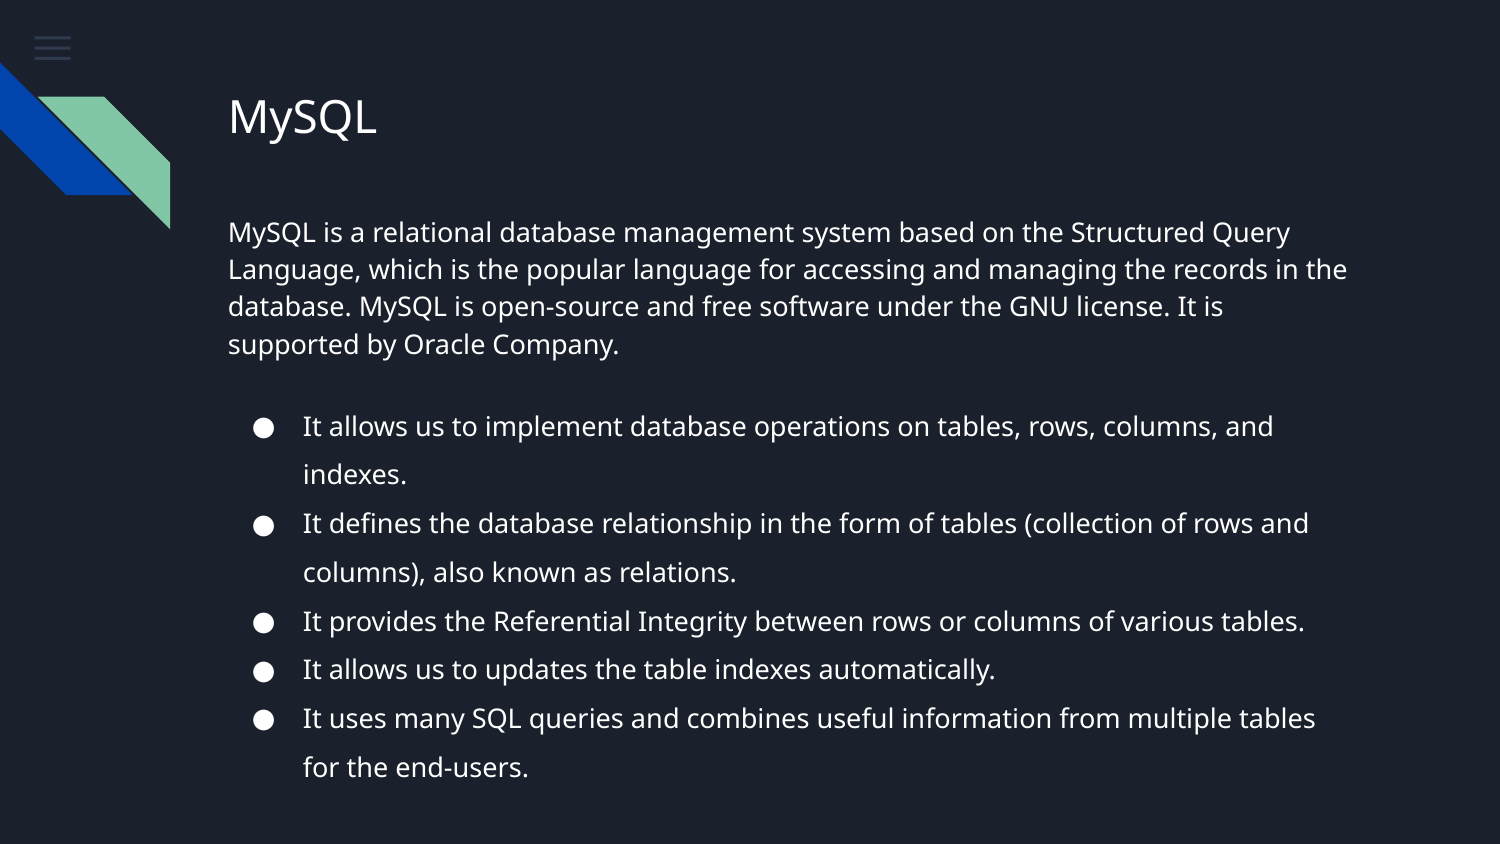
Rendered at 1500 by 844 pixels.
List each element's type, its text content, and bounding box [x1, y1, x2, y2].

list MySQL is a relational database management system based on the Structured Query Language, which is the popular language for accessing and managing the records in the database. MySQL is open-source and free software under the GNU license. It is supported by Oracle Company. It allows us to implement database operations on tables, rows, columns, and indexes. It defines the database relationship in the form of tables (collection of rows and columns), also known as relations. It provides the Referential Integrity between rows or columns of various tables. It allows us to updates the table indexes automatically. It uses many SQL queries and combines useful information from multiple tables for the end-users. [212, 195, 1368, 735]
title MySQL [212, 64, 1368, 195]
